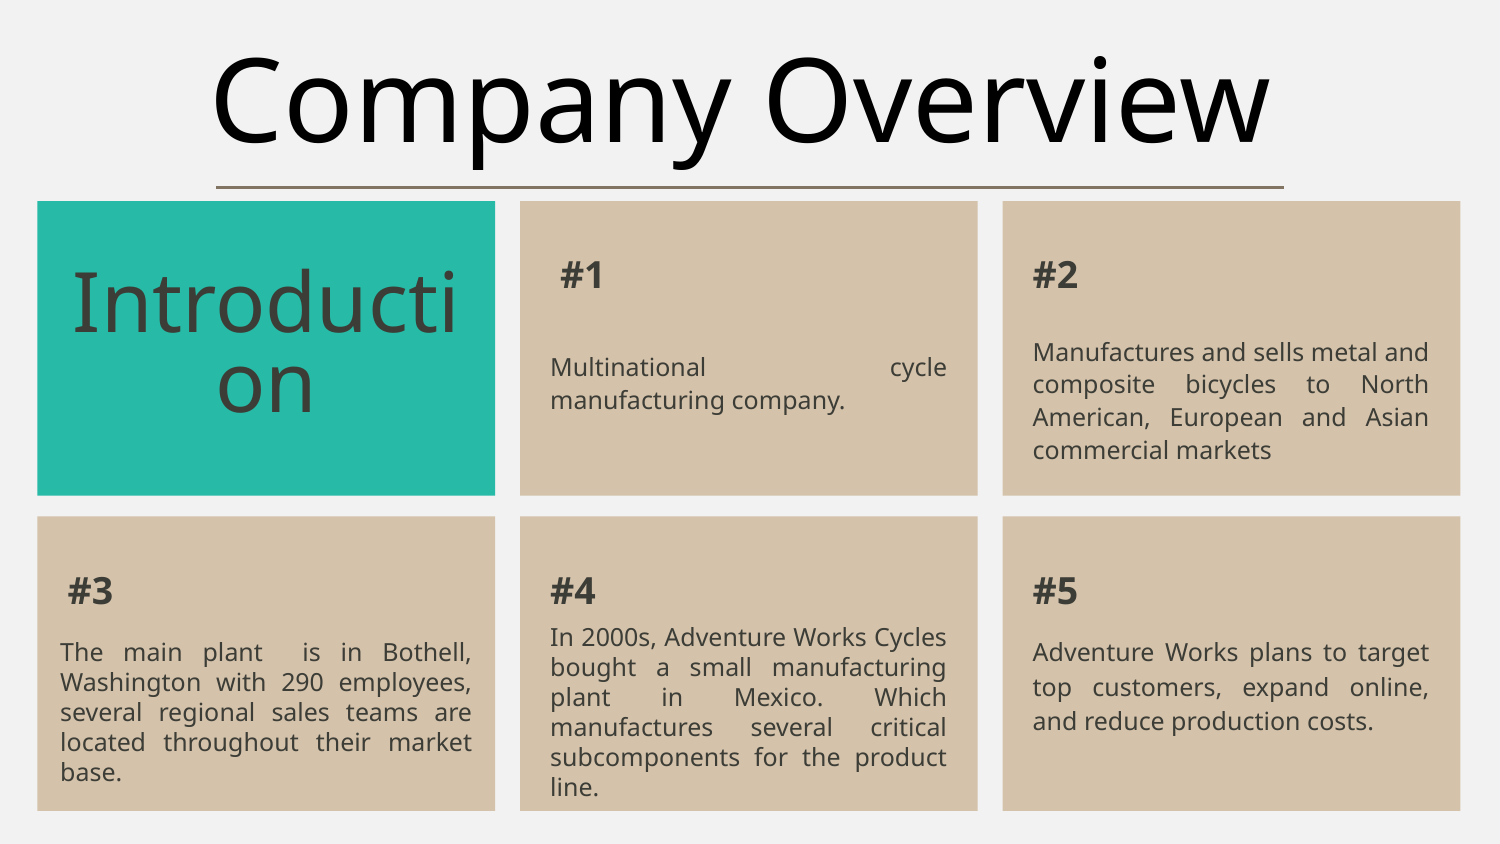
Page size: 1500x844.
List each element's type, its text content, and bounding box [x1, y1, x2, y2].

subtitle #1 [535, 217, 963, 303]
subtitle Introduction [37, 201, 496, 496]
subtitle #4 [535, 533, 963, 615]
list In 2000s, Adventure Works Cycles bought a small manufacturing plant in Mexico. Which manufactures several critical subcomponents for the product line. [535, 615, 963, 808]
list Manufactures and sells metal and composite bicycles to North American, European and Asian commercial markets [1017, 303, 1446, 495]
list Adventure Works plans to target top customers, expand online, and reduce production costs. [1017, 615, 1446, 808]
subtitle #5 [1017, 533, 1446, 615]
list Multinational cycle manufacturing company. [535, 303, 963, 495]
subtitle #2 [1017, 217, 1446, 303]
title Company Overview [11, 54, 1470, 204]
subtitle #3 [52, 533, 481, 619]
list The main plant is in Bothell, Washington with 290 employees, several regional sales teams are located throughout their market base. [45, 619, 488, 804]
